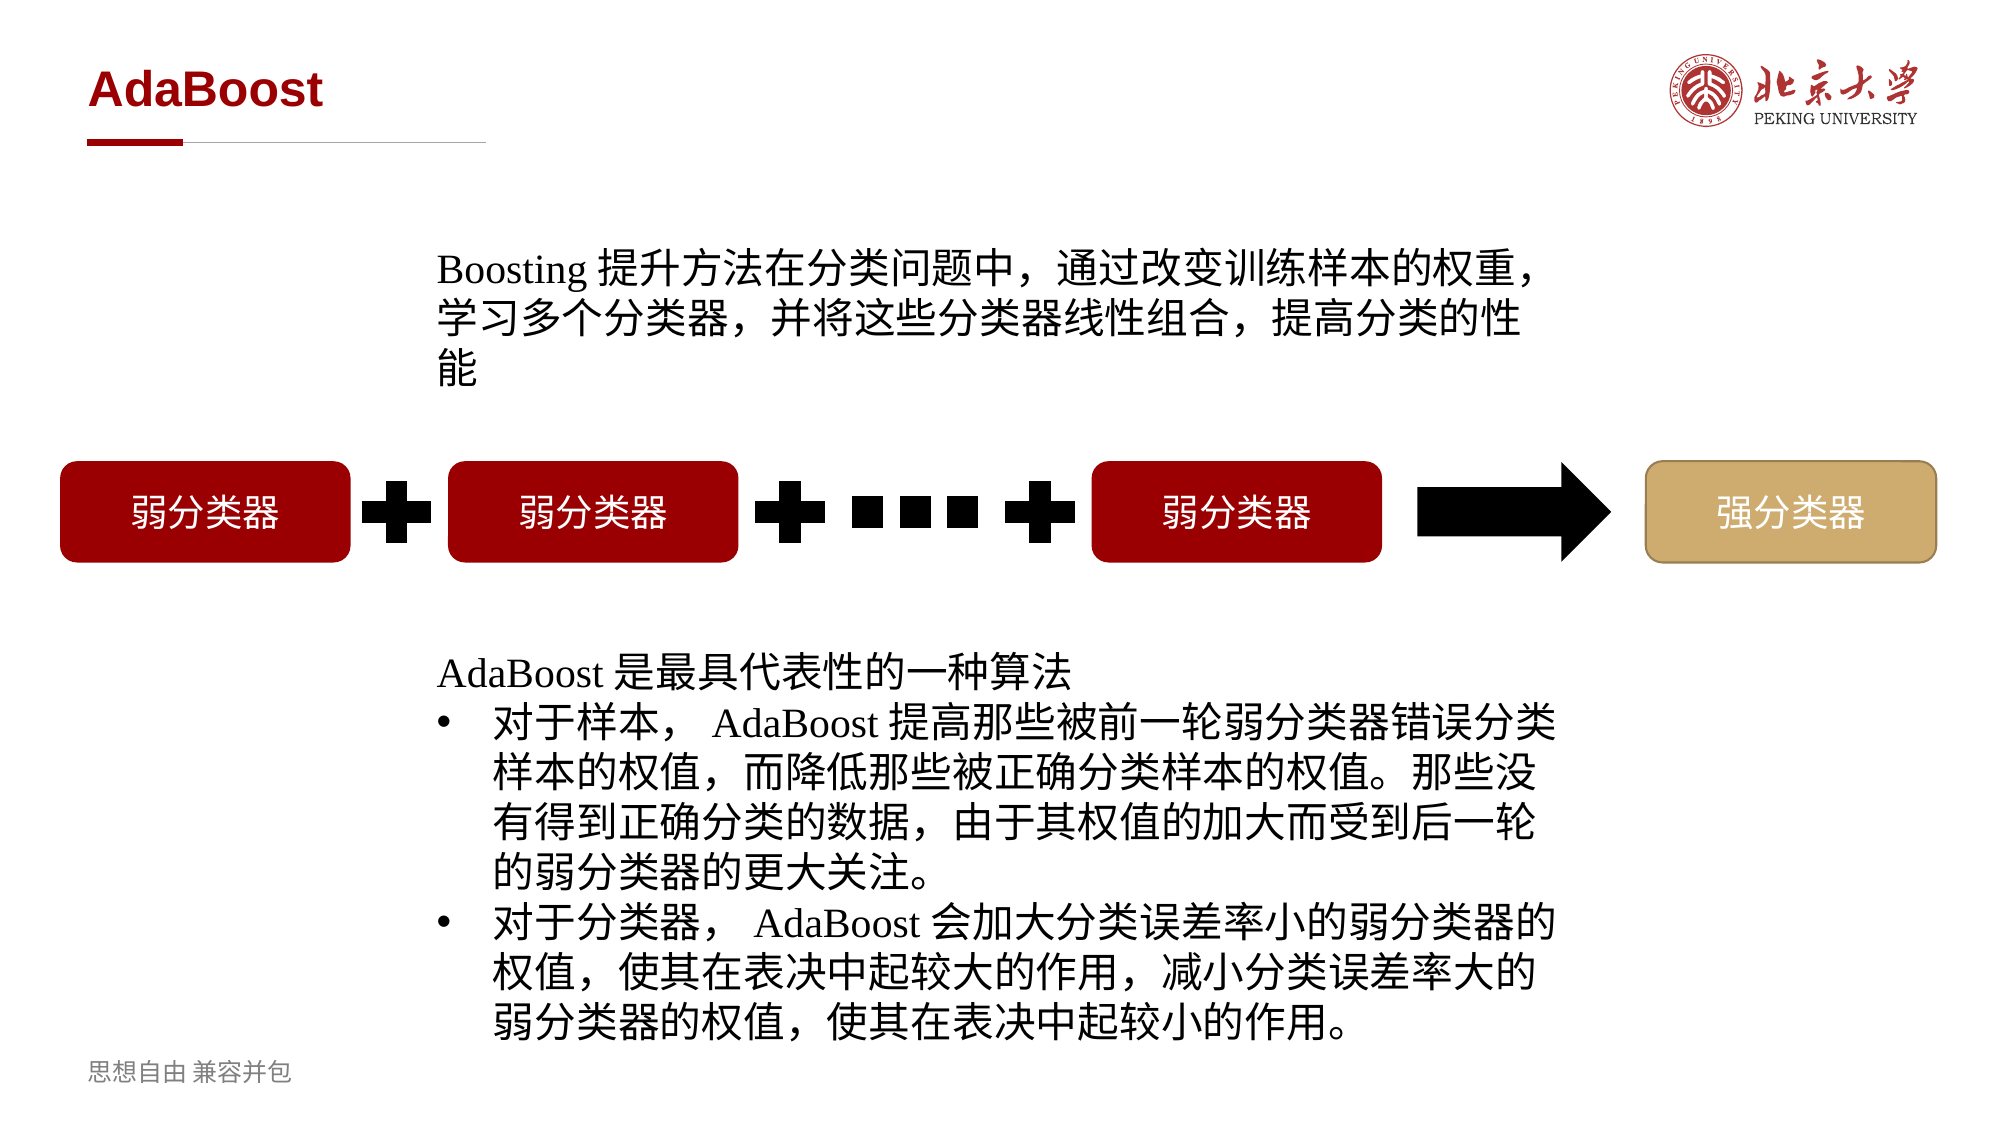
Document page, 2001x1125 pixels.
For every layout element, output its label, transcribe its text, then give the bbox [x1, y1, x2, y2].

text_box 强分类器 [1644, 460, 1938, 564]
text_box AdaBoost是最具代表性的一种算法 对于样本，AdaBoost提高那些被前一轮弱分类器错误分类样本的权值，而降低那些被正确分类样本的权值。那些没有得到正确分类的数据，由于其权值的加大而受到后一轮的弱分类器的更大关注。 对于分类器，AdaBoost会加大分类误差率小的弱分类器的权值，使其在表决中起较大的作用，减小分类误差率大的弱分类器的权值，使其在表决中起较小的作用。 [421, 638, 1578, 1054]
text_box [947, 496, 978, 528]
text_box [1417, 462, 1612, 562]
text_box Boosting提升方法在分类问题中，通过改变训练样本的权重，学习多个分类器，并将这些分类器线性组合，提高分类的性能 [421, 234, 1578, 400]
text_box [362, 481, 431, 543]
text_box 弱分类器 [59, 460, 352, 564]
text_box [755, 481, 825, 543]
text_box [852, 496, 883, 528]
title AdaBoost [72, 39, 1559, 142]
text_box 弱分类器 [1090, 460, 1384, 564]
text_box [900, 496, 931, 528]
text_box 弱分类器 [446, 460, 740, 564]
text_box [1005, 481, 1075, 543]
